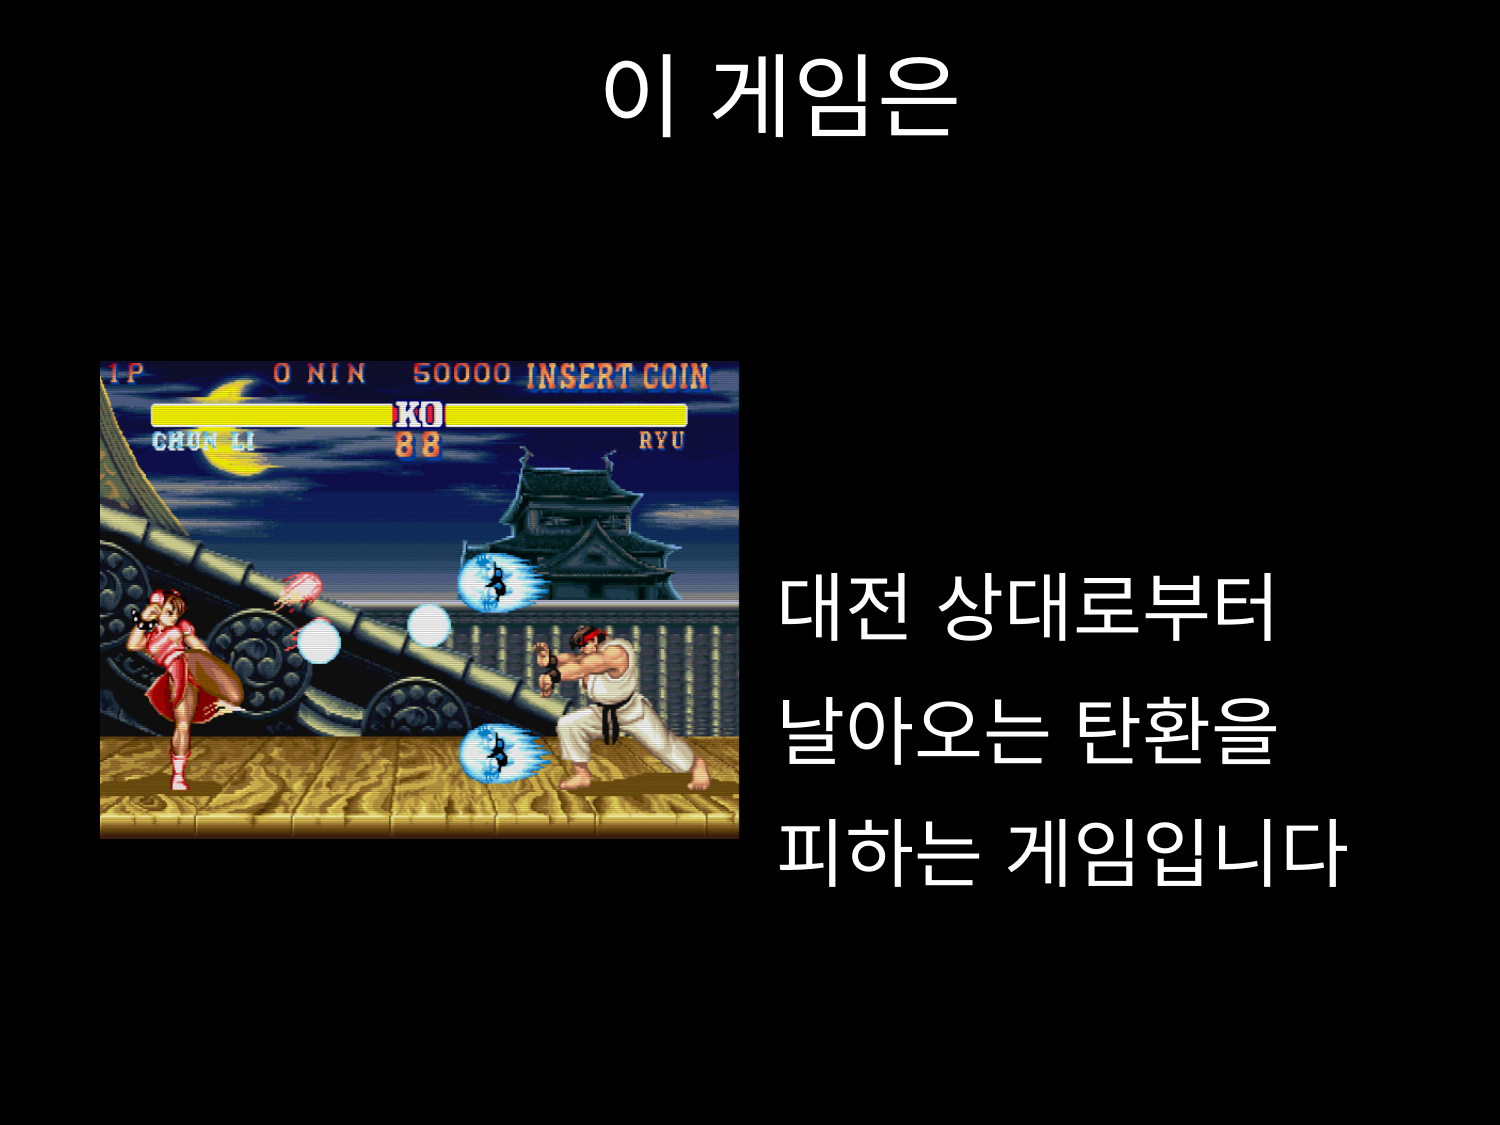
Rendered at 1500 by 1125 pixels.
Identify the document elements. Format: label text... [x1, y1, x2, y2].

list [100, 361, 740, 840]
text_box 날아오는 탄환을 [761, 676, 1400, 782]
text_box 대전 상대로부터 [761, 552, 1400, 658]
text_box 피하는 게임입니다 [761, 798, 1447, 904]
title 이 게임은 [336, 0, 1225, 188]
